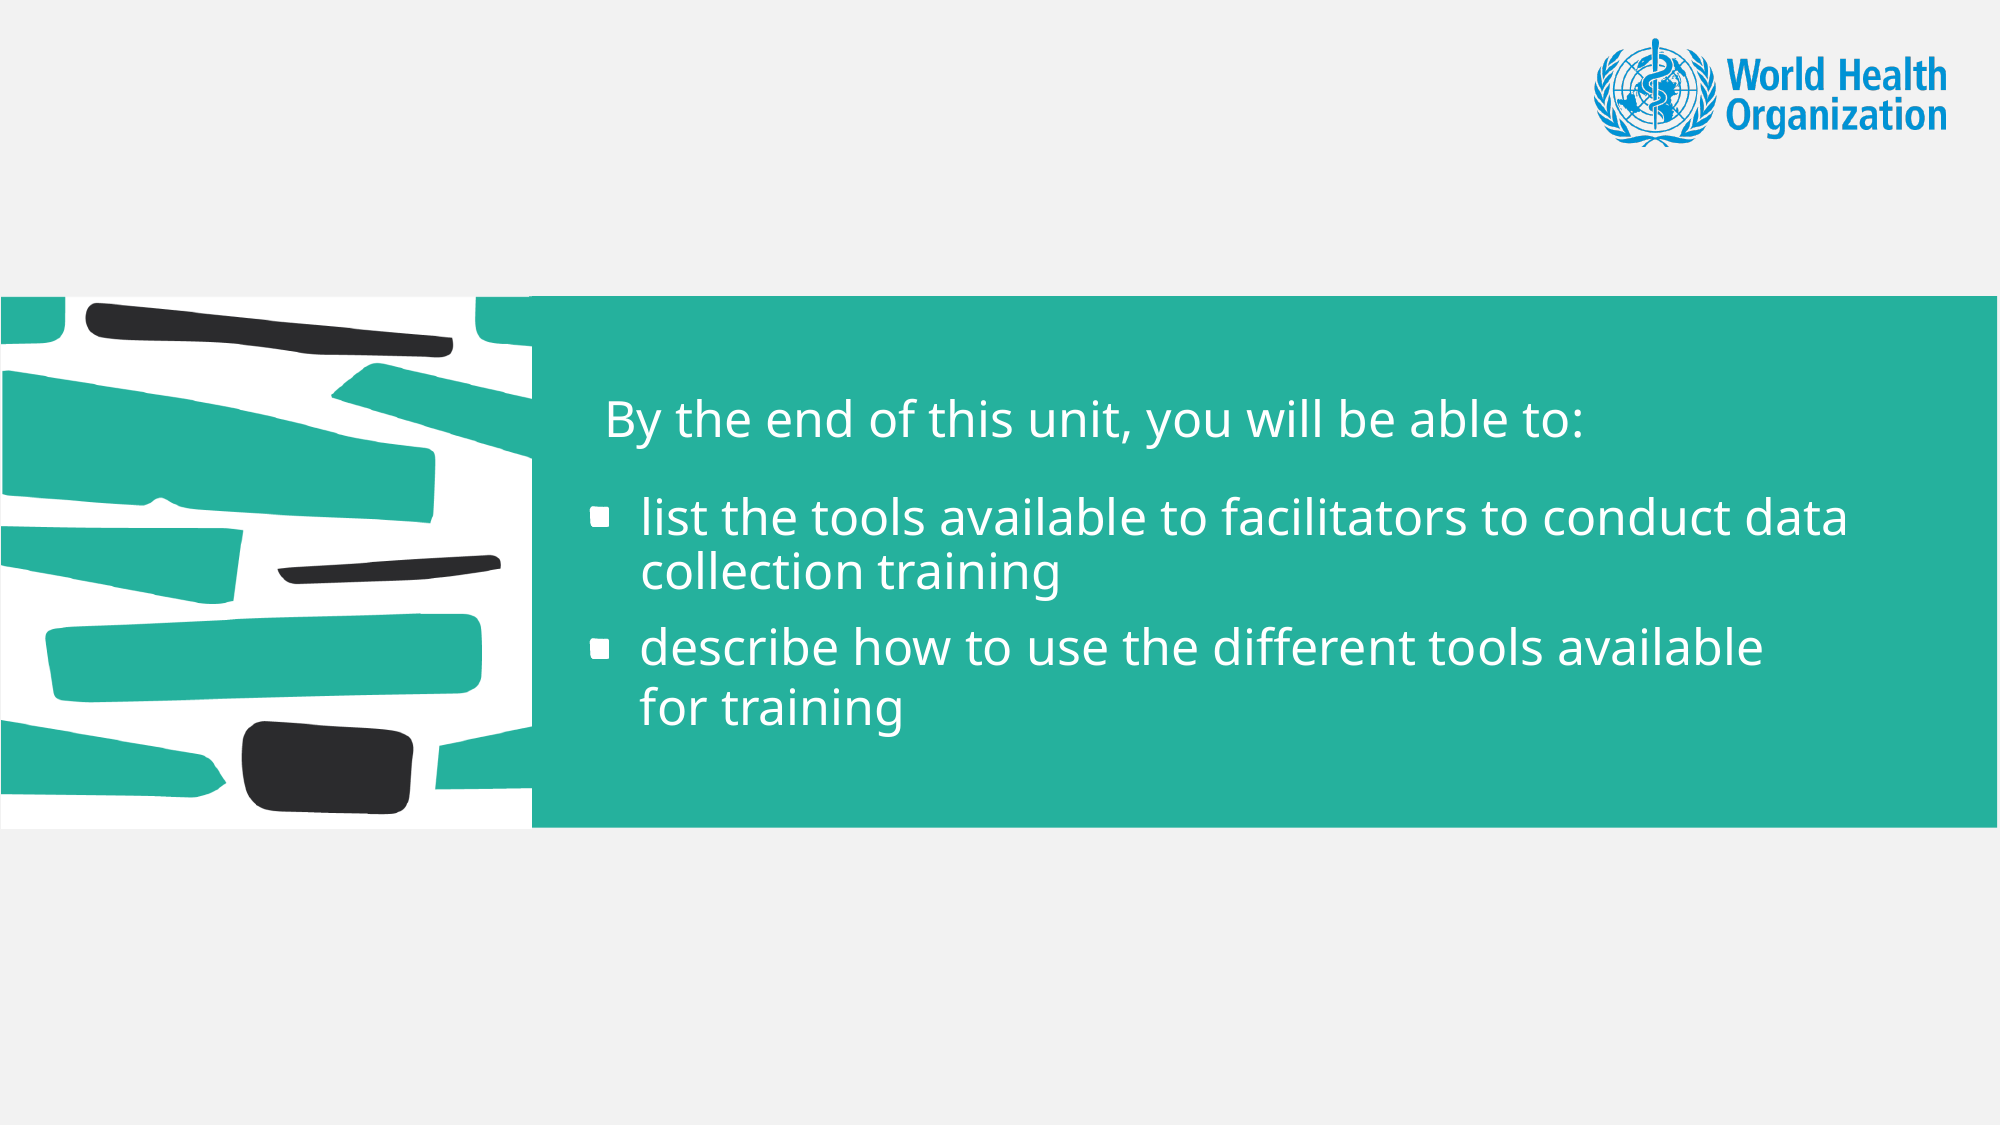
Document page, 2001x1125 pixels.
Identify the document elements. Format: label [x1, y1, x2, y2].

picture [1632, 92, 1641, 105]
picture [1632, 75, 1643, 89]
picture [589, 638, 609, 659]
text_box [0, 296, 1998, 829]
picture [1647, 140, 1664, 147]
picture [1640, 67, 1654, 77]
picture [589, 506, 609, 527]
picture [1658, 50, 1682, 71]
picture [1669, 73, 1679, 106]
picture [1594, 38, 1946, 147]
picture [1594, 103, 1646, 147]
picture [1618, 105, 1629, 117]
picture [1624, 64, 1638, 99]
picture [1628, 50, 1652, 64]
picture [1675, 71, 1687, 110]
picture [1602, 97, 1608, 108]
